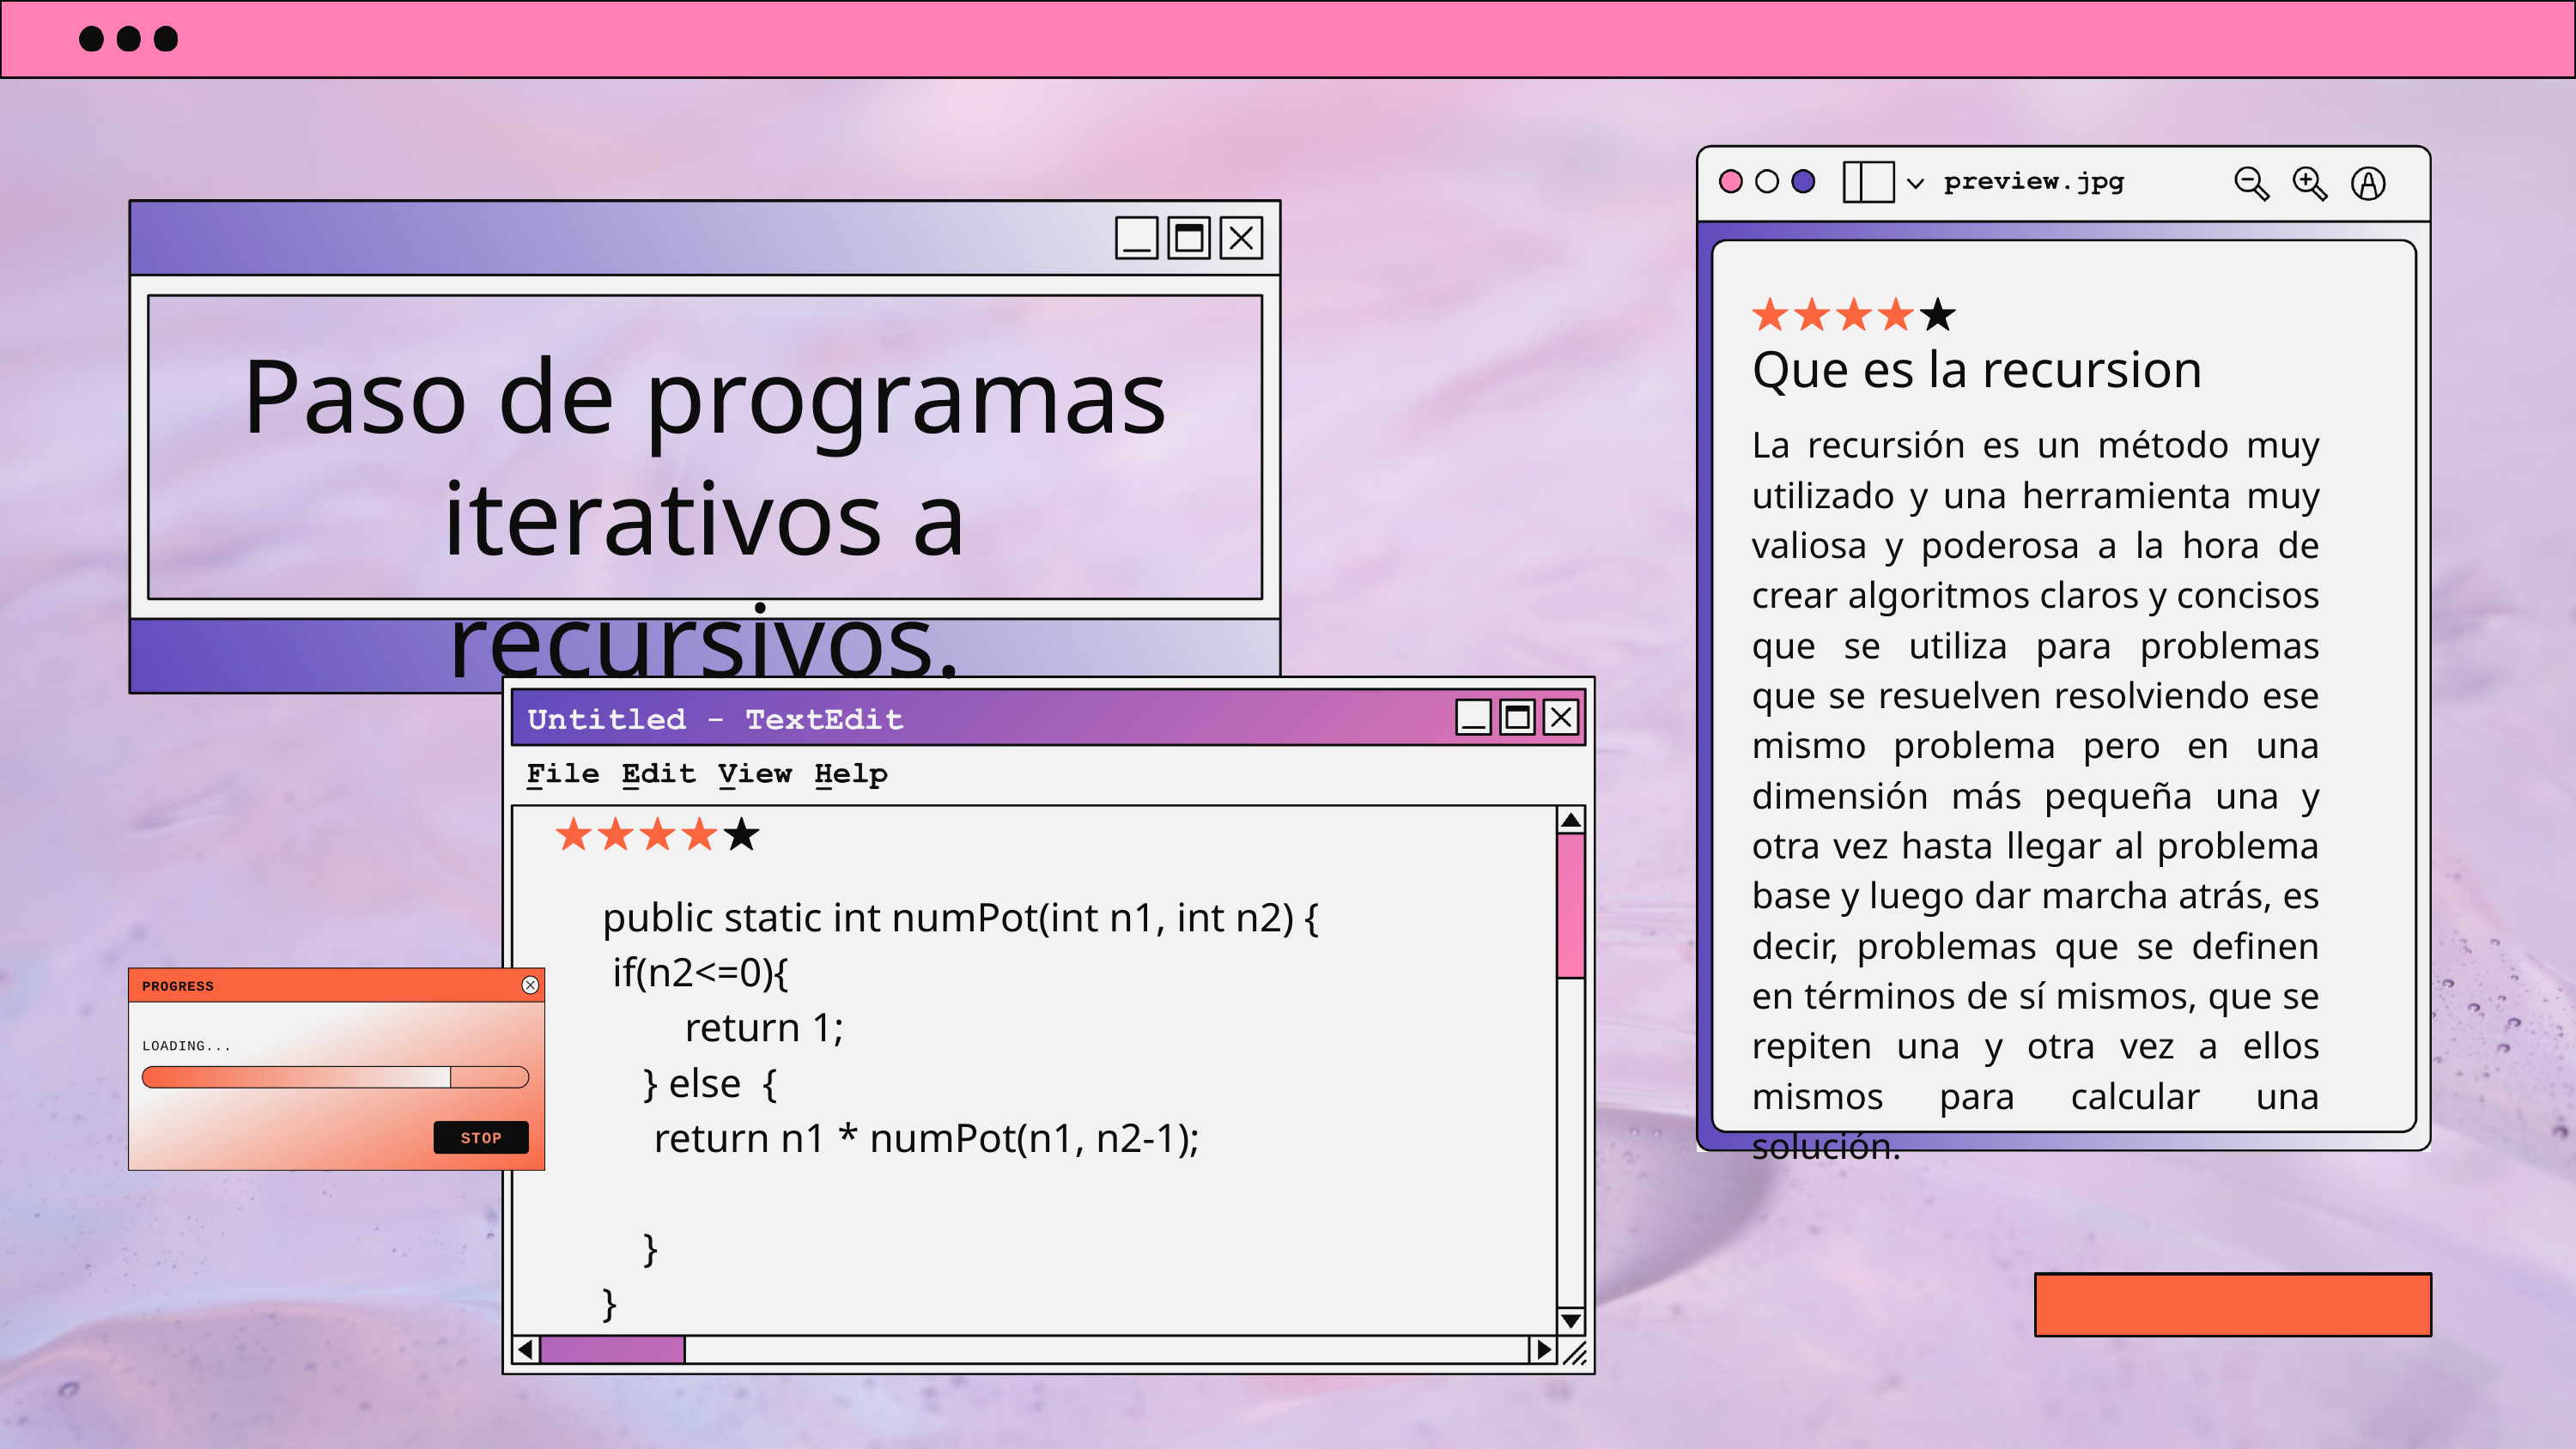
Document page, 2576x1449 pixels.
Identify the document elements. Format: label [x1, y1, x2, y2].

text_box [2035, 1273, 2432, 1337]
text_box [501, 675, 1597, 1375]
text_box [1751, 333, 2321, 1059]
picture [79, 26, 178, 52]
text_box [1751, 296, 1957, 331]
text_box [0, 0, 2576, 78]
text_box [555, 815, 761, 851]
text_box [601, 889, 1496, 1379]
picture [0, 78, 2576, 1449]
